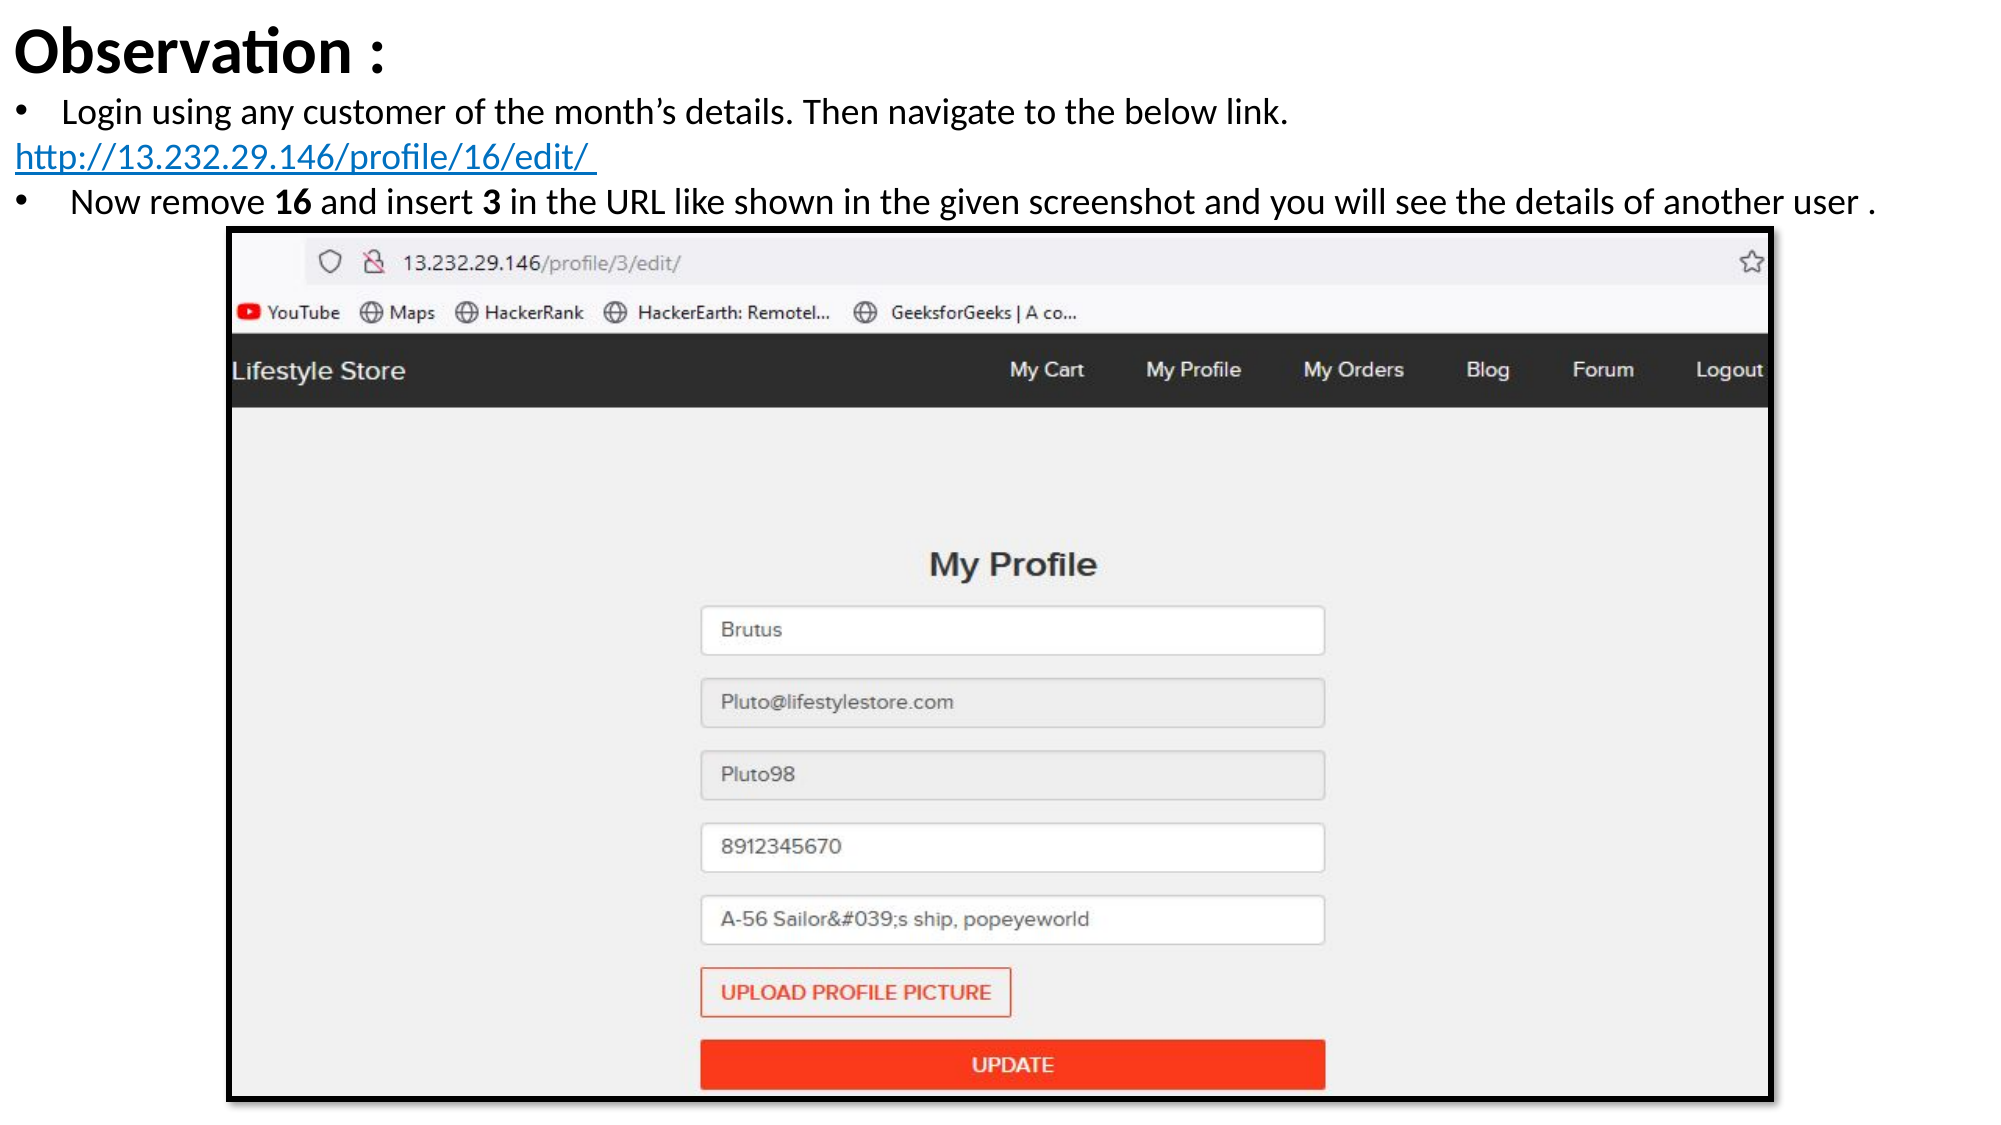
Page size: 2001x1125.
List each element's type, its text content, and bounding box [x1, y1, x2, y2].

text_box Observation : Login using any customer of the month’s details. Then navigate to the below link. http://13.232.29.146/profile/16/edit/ Now remove 16 and insert 3 in the URL like shown in the given screenshot and you will see the details of another user . [0, 0, 2000, 320]
picture [231, 232, 1768, 1096]
